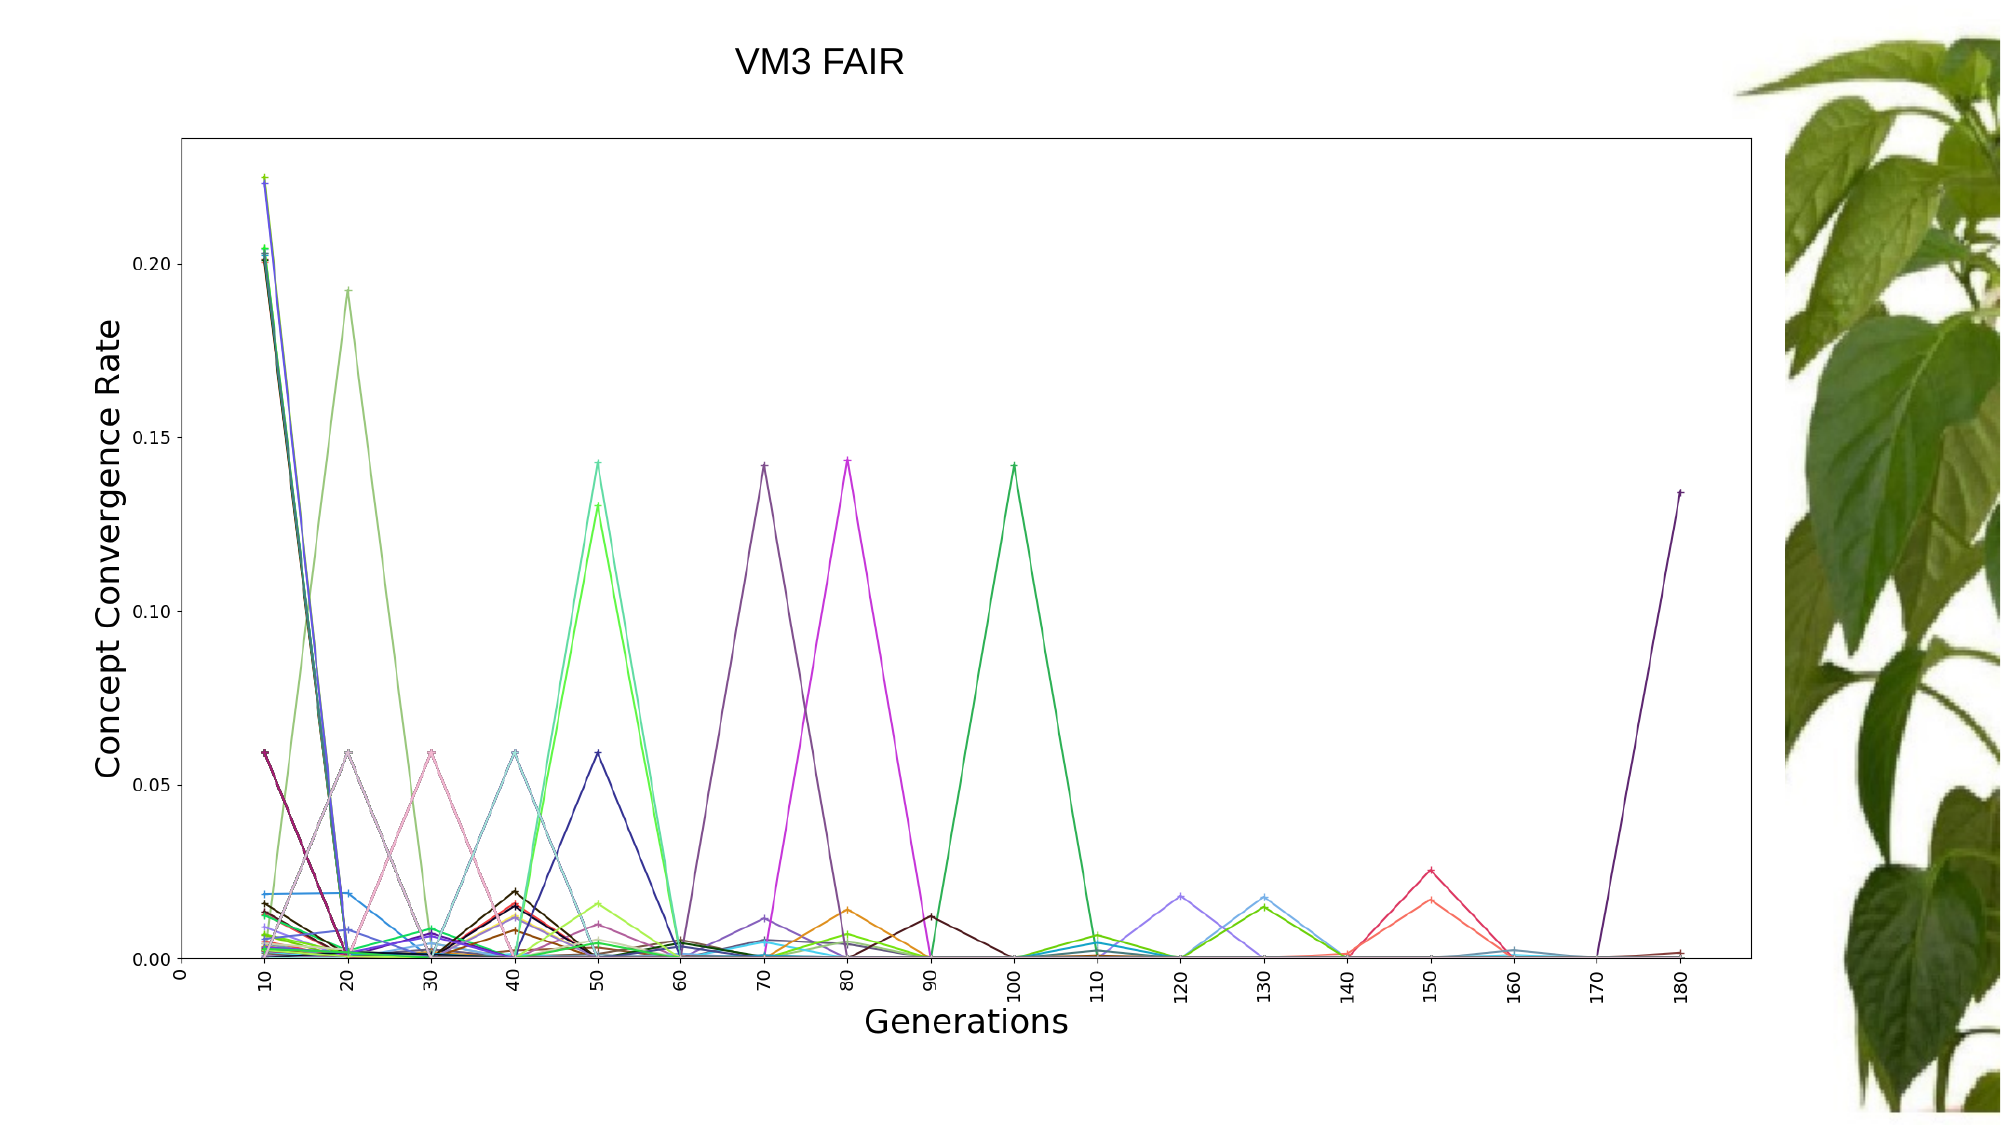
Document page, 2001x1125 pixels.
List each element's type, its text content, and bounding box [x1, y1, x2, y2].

picture [0, 0, 2001, 1125]
text_box [99, 44, 1900, 233]
text_box VM3 FAIR [720, 29, 921, 87]
